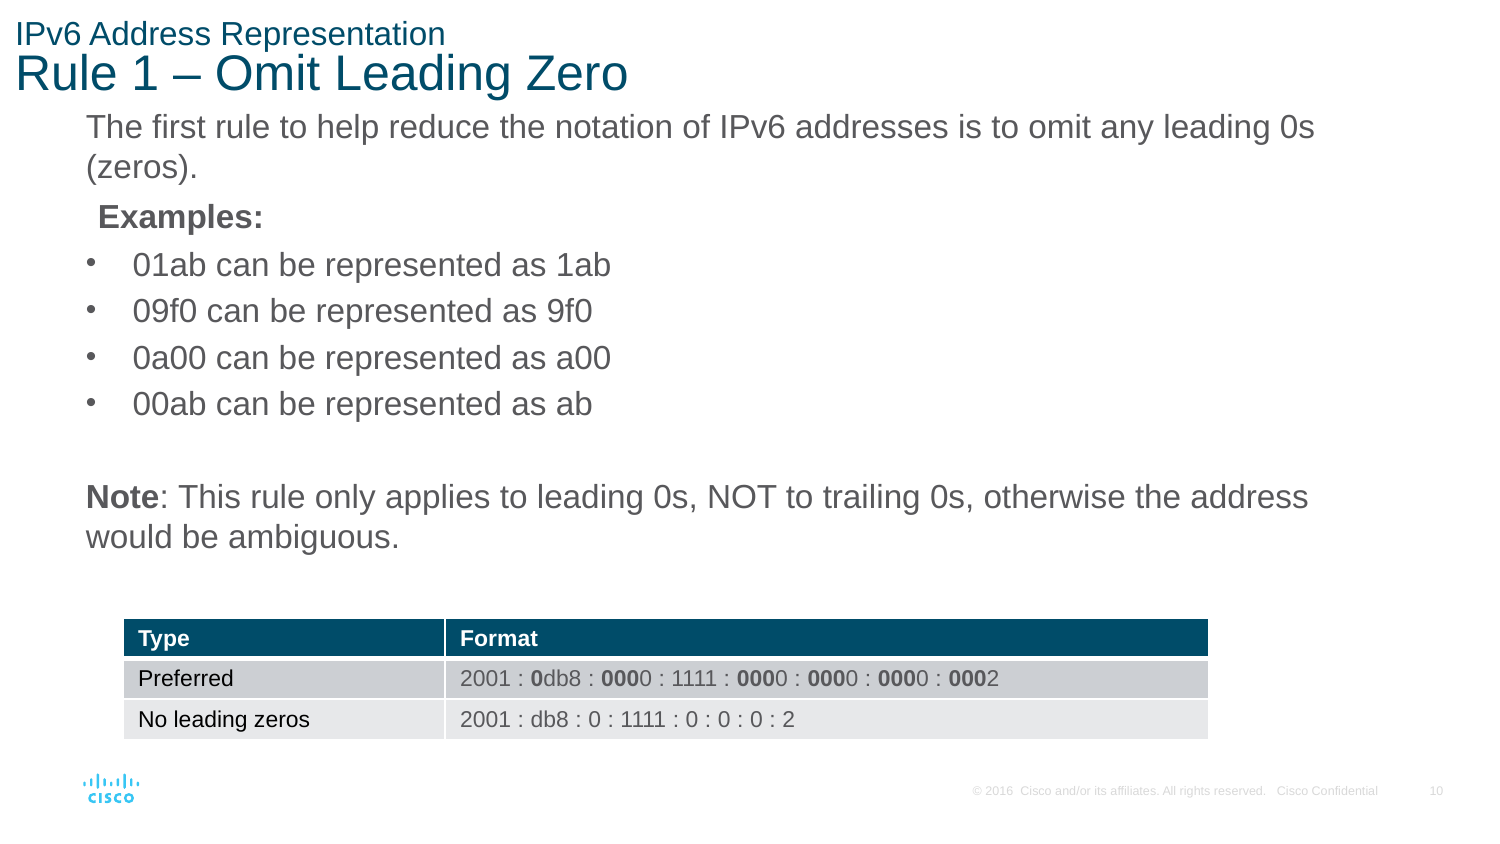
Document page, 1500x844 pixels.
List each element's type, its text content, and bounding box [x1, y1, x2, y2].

table_cell Preferred [124, 661, 444, 698]
table_cell 2001 : db8 : 0 : 1111 : 0 : 0 : 0 : 2 [446, 700, 1208, 739]
title IPv6 Address Representation Rule 1 – Omit Leading Zero [0, 0, 1369, 121]
list The first rule to help reduce the notation of IPv6 addresses is to omit any leading 0s (zeros). Examples: 01ab can be represented as 1ab 09f0 can be represented as 9f0 0a00 can be represented as a00 00ab can be represented as ab Note: This rule only applies to leading 0s, NOT to trailing 0s, otherwise the address would be ambiguous. [70, 98, 1369, 574]
table_cell 2001 : 0db8 : 0000 : 1111 : 0000 : 0000 : 0000 : 0002 [446, 661, 1208, 698]
table_header Format [446, 619, 1208, 656]
table_header Type [124, 619, 444, 656]
table_cell No leading zeros [124, 700, 444, 739]
